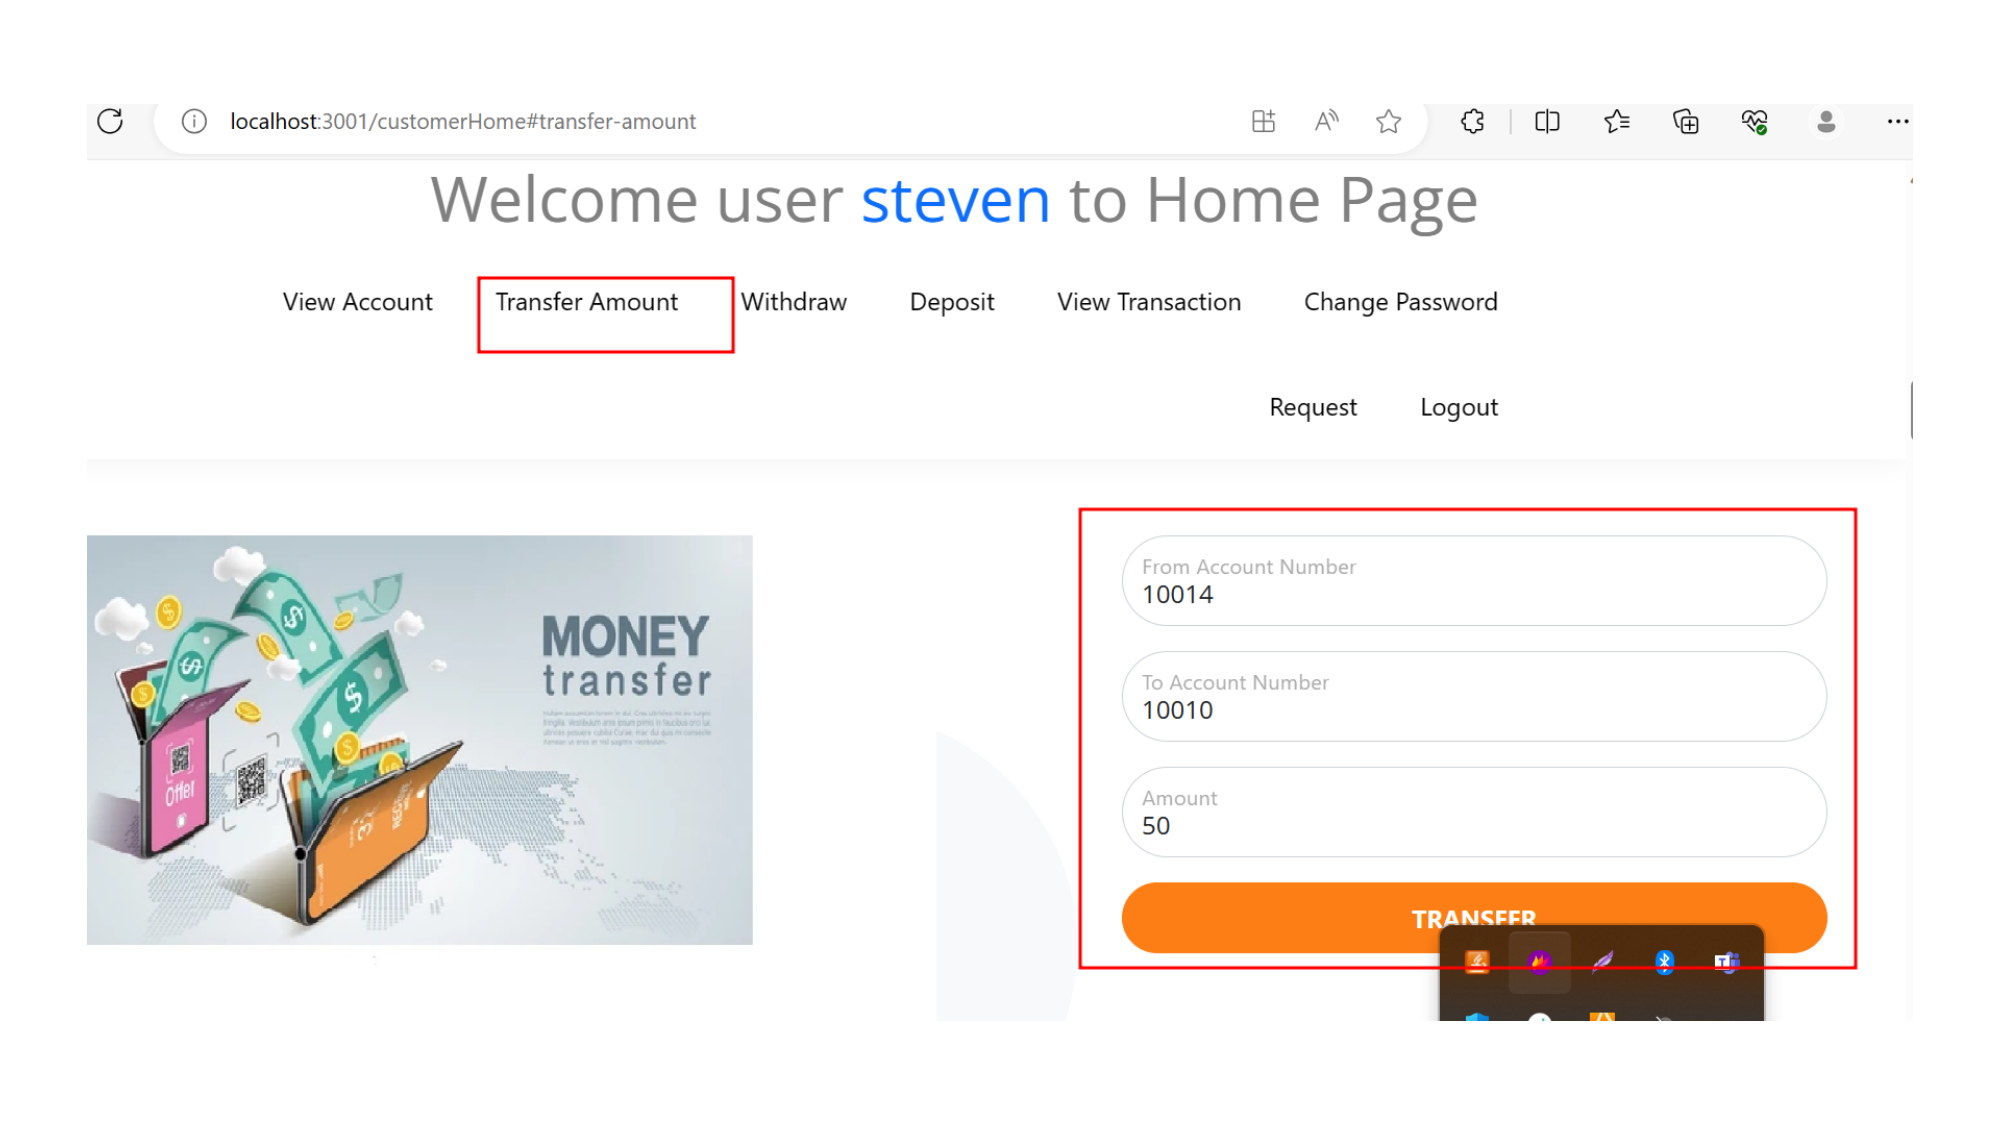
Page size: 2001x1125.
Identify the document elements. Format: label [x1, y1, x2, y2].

picture [87, 104, 1913, 1021]
